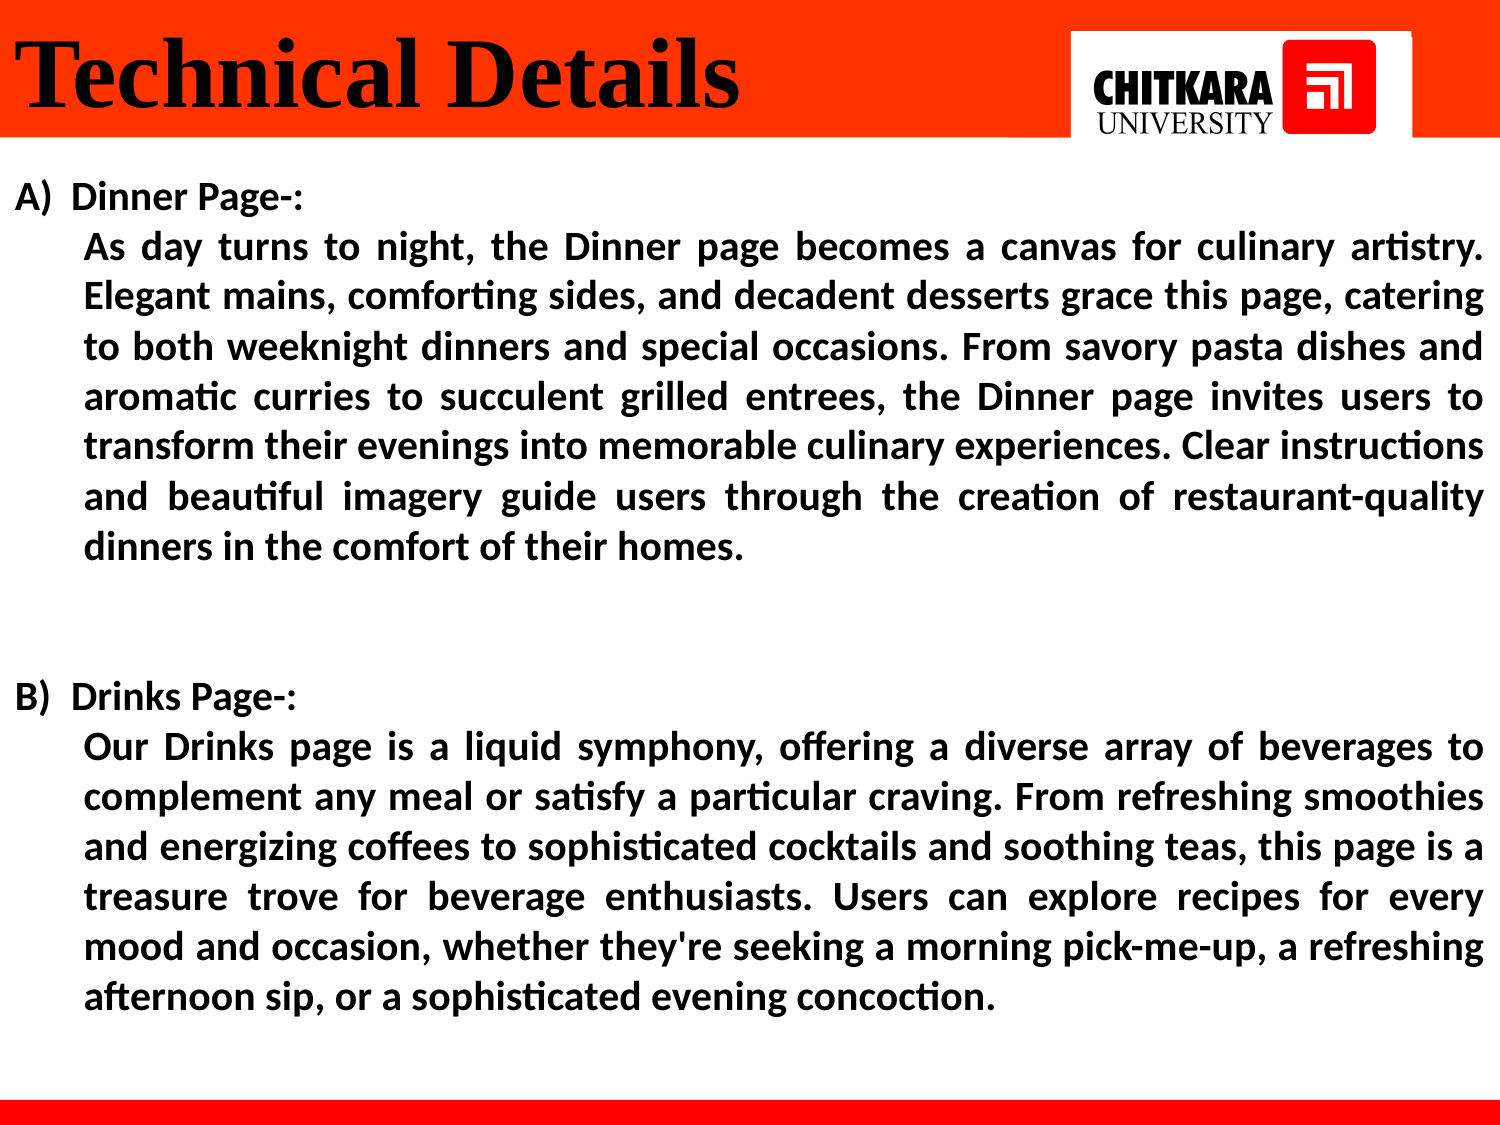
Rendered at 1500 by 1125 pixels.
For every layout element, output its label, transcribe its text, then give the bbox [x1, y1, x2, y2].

picture [1074, 37, 1391, 138]
text_box Technical Details [0, 0, 886, 135]
text_box Dinner Page-: As day turns to night, the Dinner page becomes a canvas for culinary artistry. Elegant mains, comforting sides, and decadent desserts grace this page, catering to both weeknight dinners and special occasions. From savory pasta dishes and aromatic curries to succulent grilled entrees, the Dinner page invites users to transform their evenings into memorable culinary experiences. Clear instructions and beautiful imagery guide users through the creation of restaurant-quality dinners in the comfort of their homes. Drinks Page-: Our Drinks page is a liquid symphony, offering a diverse array of beverages to complement any meal or satisfy a particular craving. From refreshing smoothies and energizing coffees to sophisticated cocktails and soothing teas, this page is a treasure trove for beverage enthusiasts. Users can explore recipes for every mood and occasion, whether they're seeking a morning pick-me-up, a refreshing afternoon sip, or a sophisticated evening concoction. [0, 160, 1500, 1116]
